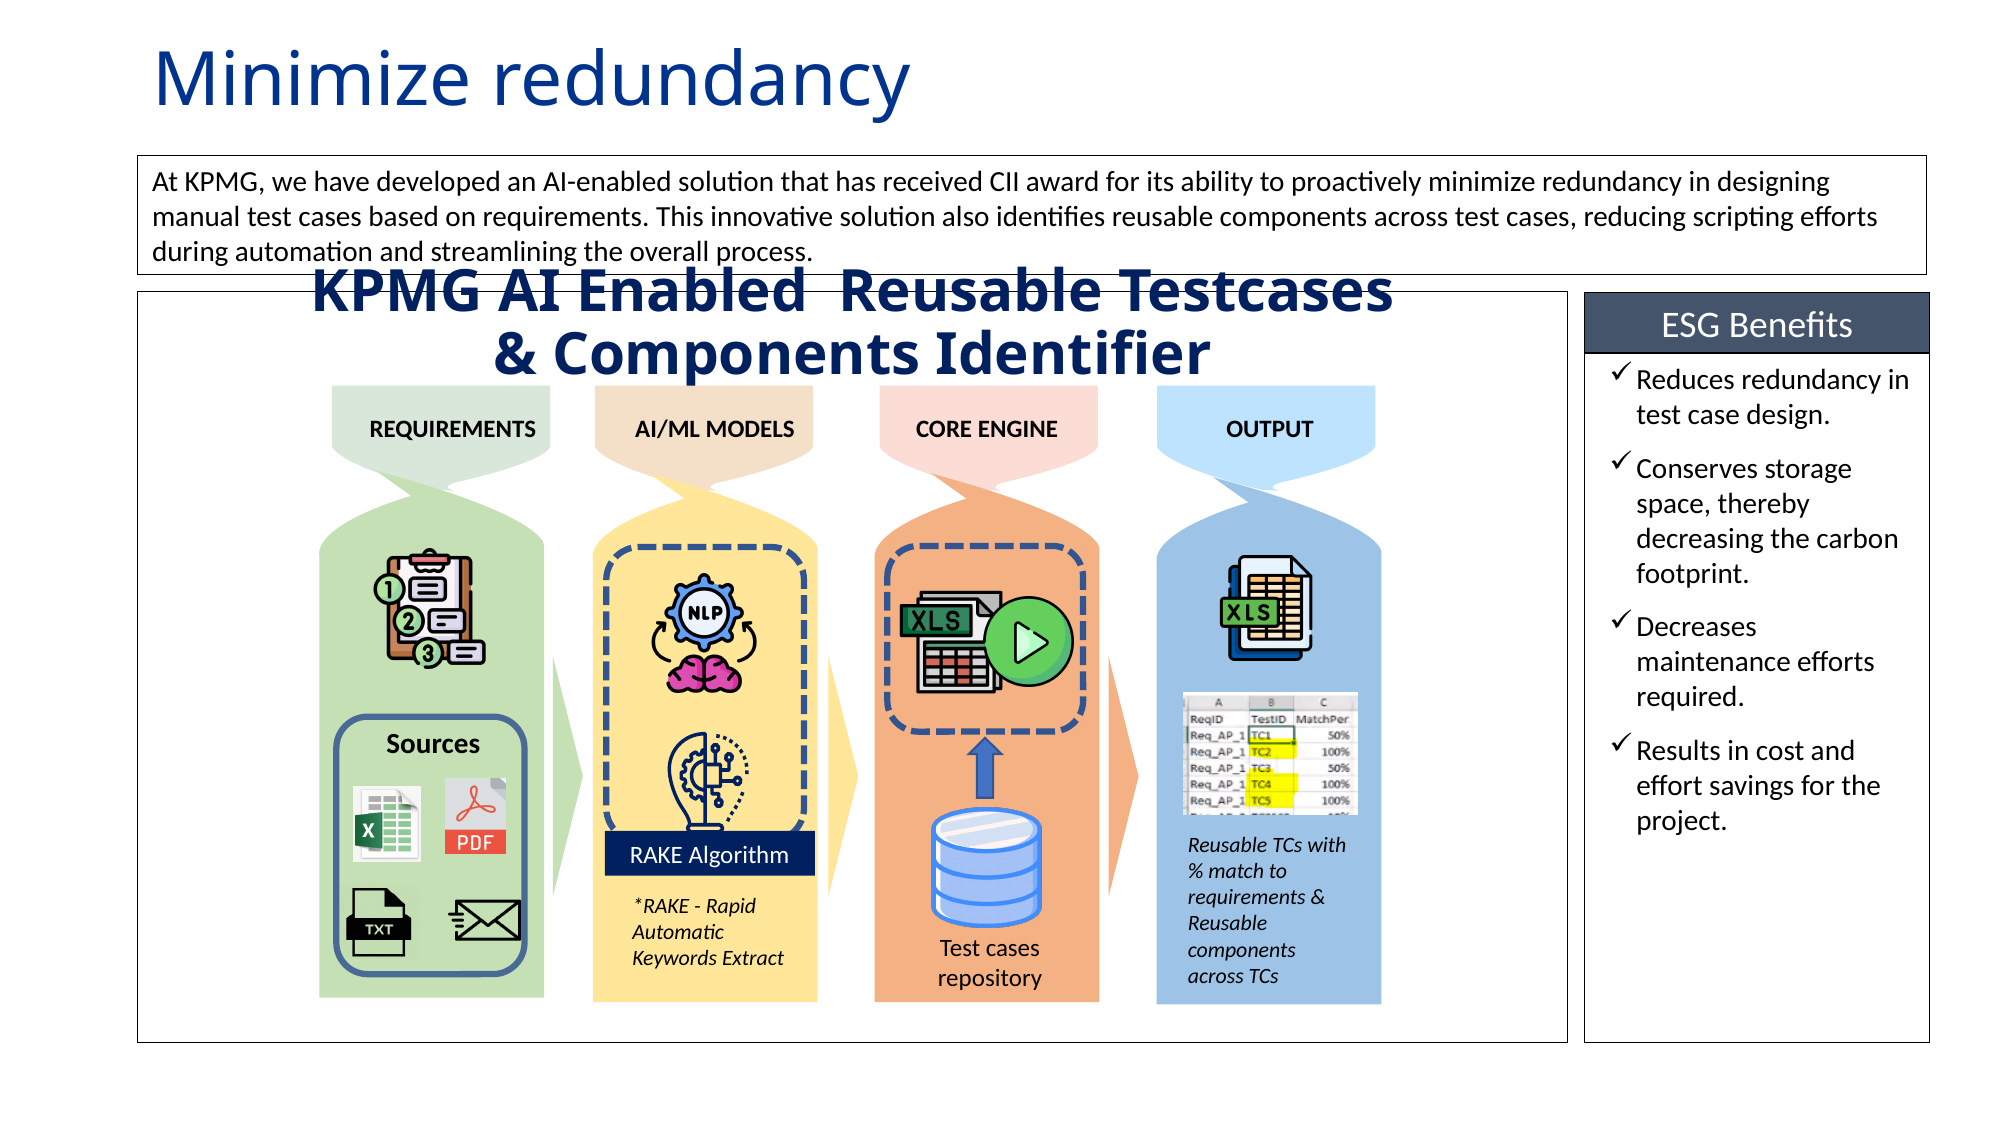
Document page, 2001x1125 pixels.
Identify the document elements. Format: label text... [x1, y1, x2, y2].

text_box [584, 385, 859, 1003]
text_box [859, 385, 1139, 1003]
text_box [137, 291, 1568, 1043]
text_box At KPMG, we have developed an AI-enabled solution that has received CII award for its ability to proactively minimize redundancy in designing manual test cases based on requirements. This innovative solution also identifies reusable components across test cases, reducing scripting efforts during automation and streamlining the overall process. [137, 155, 1927, 275]
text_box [319, 385, 584, 998]
text_box Reduces redundancy in test case design. Conserves storage space, thereby decreasing the carbon footprint. Decreases maintenance efforts required. Results in cost and effort savings for the project. [1584, 353, 1930, 1043]
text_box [1139, 385, 1402, 1005]
title Minimize redundancy [137, 32, 1863, 131]
text_box KPMG AI Enabled Reusable Testcases & Components Identifier [290, 253, 1415, 395]
text_box ESG Benefits [1584, 292, 1930, 353]
